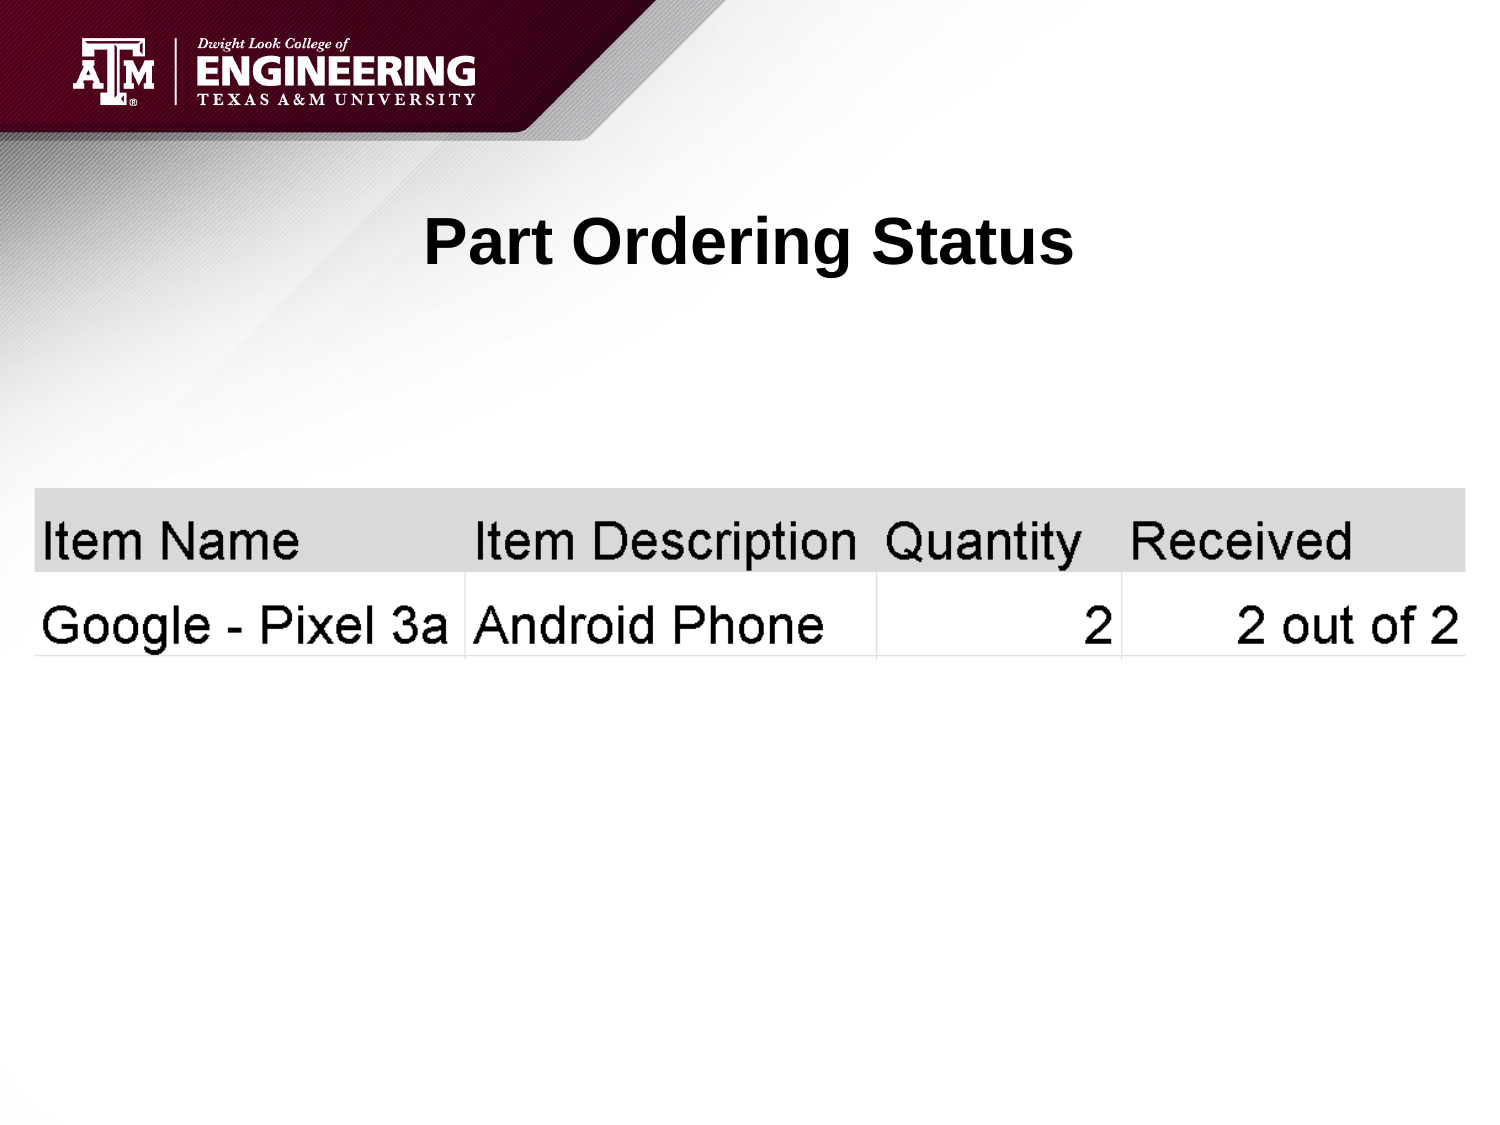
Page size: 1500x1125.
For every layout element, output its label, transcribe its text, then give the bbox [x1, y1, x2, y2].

title Part Ordering Status [75, 172, 1425, 304]
picture [0, 0, 1500, 1125]
